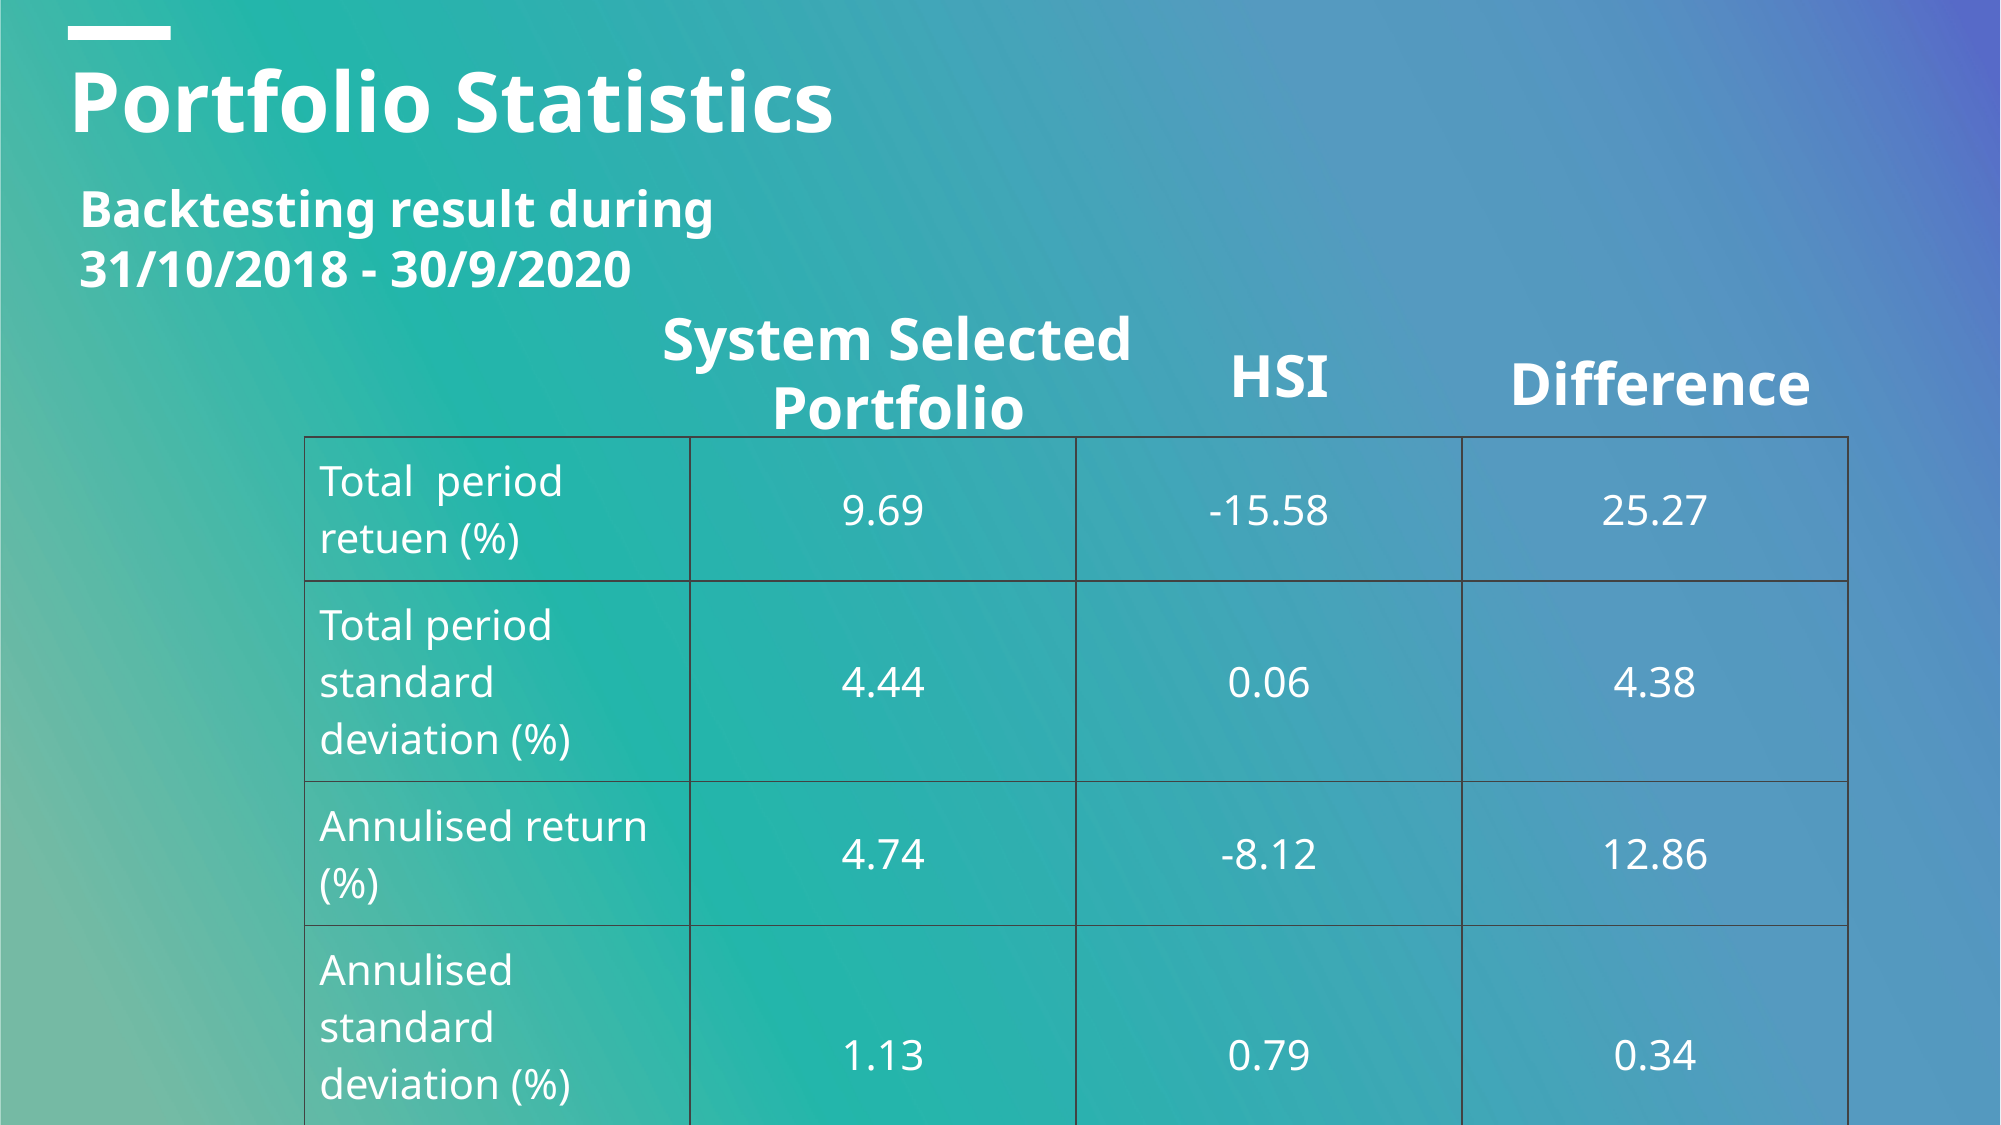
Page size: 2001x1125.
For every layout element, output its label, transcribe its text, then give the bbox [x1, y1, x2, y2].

text_box Backtesting result during 31/10/2018 - 30/9/2020 [64, 162, 1000, 296]
text_box Difference [1401, 332, 1920, 408]
table_cell 4.74 [691, 782, 1075, 925]
table_cell 4.38 [1463, 582, 1847, 781]
table_cell -8.12 [1077, 782, 1461, 925]
title Portfolio Statistics [54, 53, 1780, 175]
table_cell Annulised standard deviation (%) [305, 926, 689, 1125]
table_header -15.58 [1077, 438, 1461, 580]
table_header Total period retuen (%) [305, 438, 689, 580]
table_cell 0.79 [1077, 926, 1461, 1125]
table_cell 1.13 [691, 926, 1075, 1125]
text_box HSI [1020, 324, 1539, 400]
table_cell 0.06 [1077, 582, 1461, 781]
table_cell 4.44 [691, 582, 1075, 781]
table_cell Annulised return (%) [305, 782, 689, 925]
table_header 25.27 [1463, 438, 1847, 580]
table_header 9.69 [691, 438, 1075, 580]
table_cell 0.34 [1463, 926, 1847, 1125]
picture [0, 0, 2001, 1125]
text_box System Selected Portfolio [639, 286, 1158, 362]
table_cell Total period standard deviation (%) [305, 582, 689, 781]
table_cell 12.86 [1463, 782, 1847, 925]
